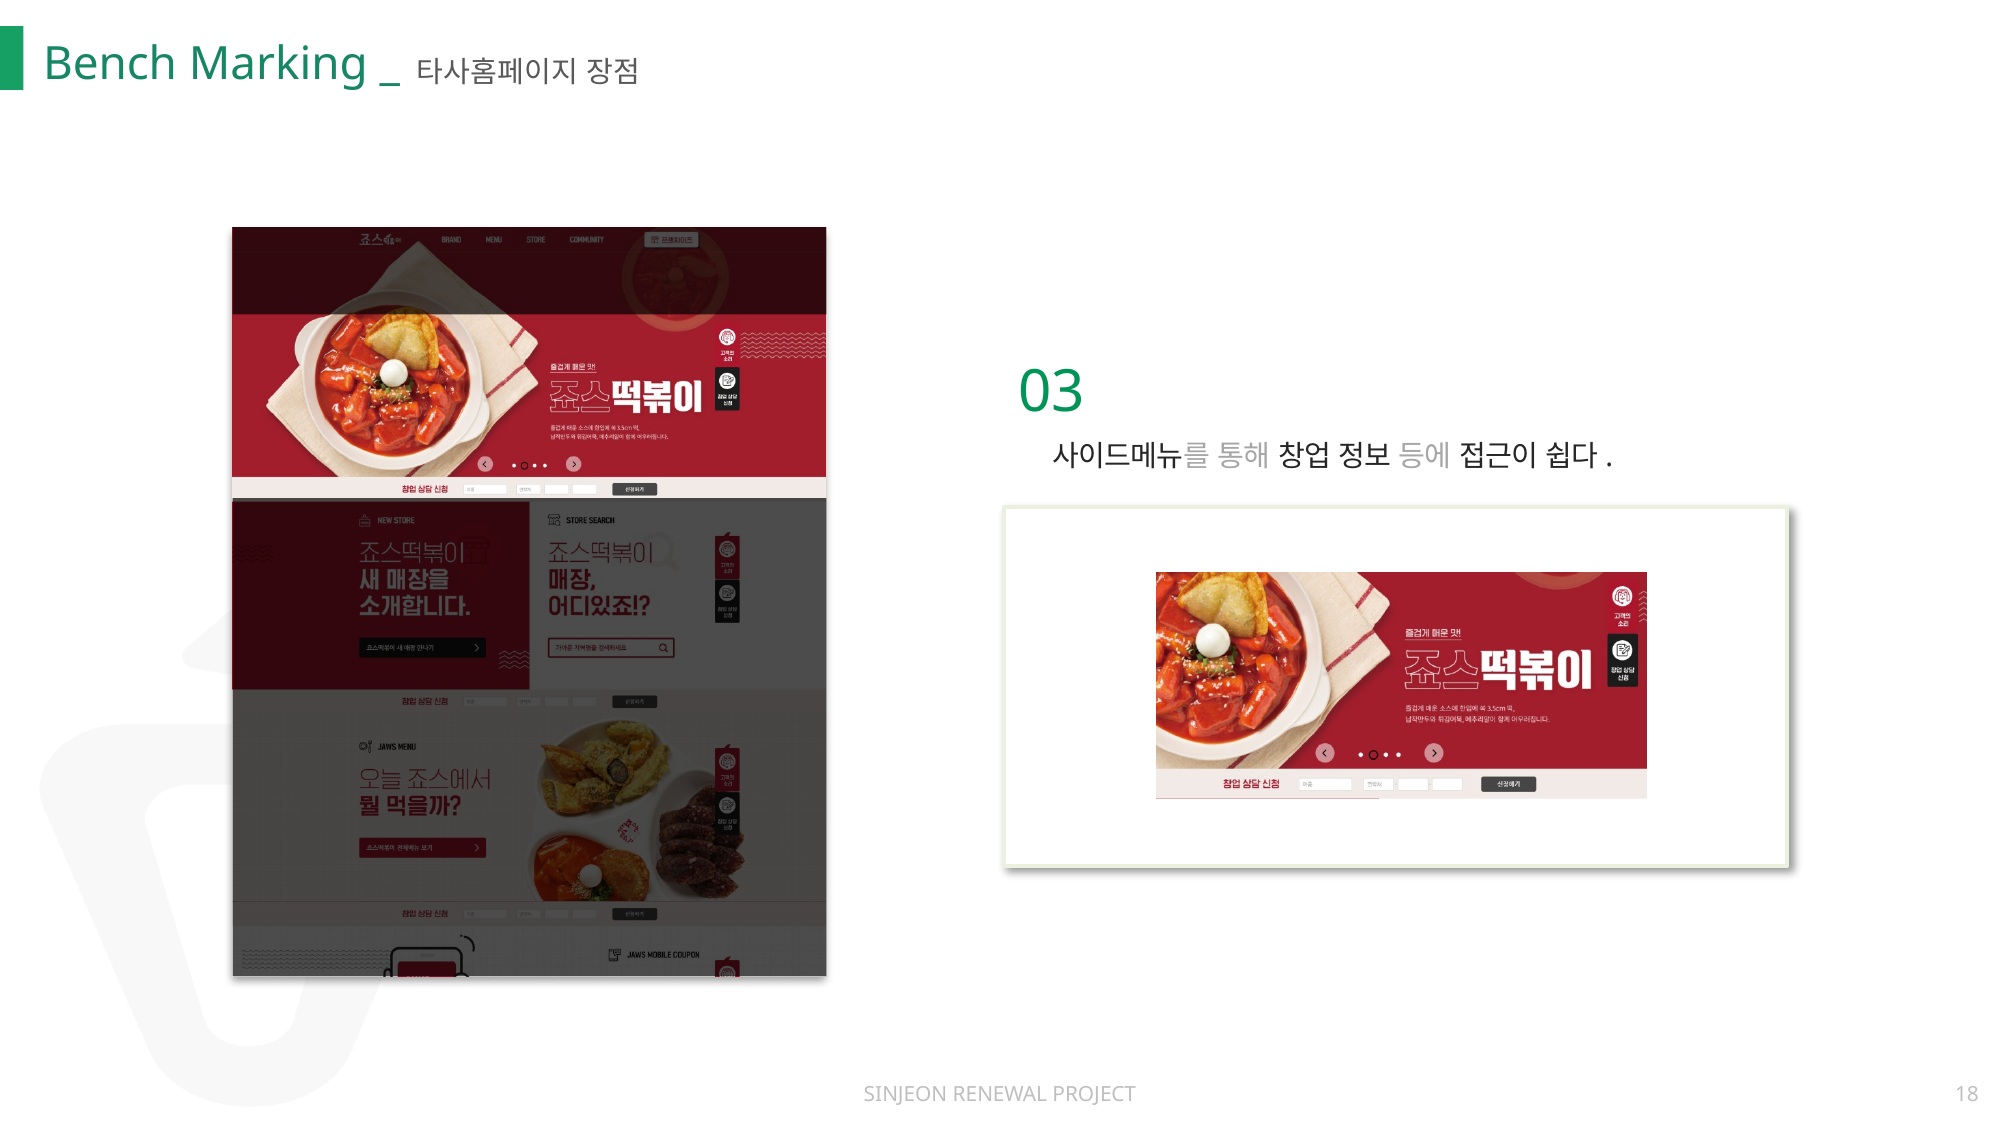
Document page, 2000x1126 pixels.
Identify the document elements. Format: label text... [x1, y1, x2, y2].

text_box 03 [1003, 346, 1100, 431]
text_box Bench Marking _ [28, 26, 416, 96]
picture [232, 226, 826, 977]
text_box 사이드메뉴를 통해 창업 정보 등에 접근이 쉽다. [1039, 430, 1627, 480]
text_box 타사홈페이지 장점 [401, 45, 656, 96]
text_box [1002, 505, 1789, 868]
picture [1155, 572, 1647, 800]
